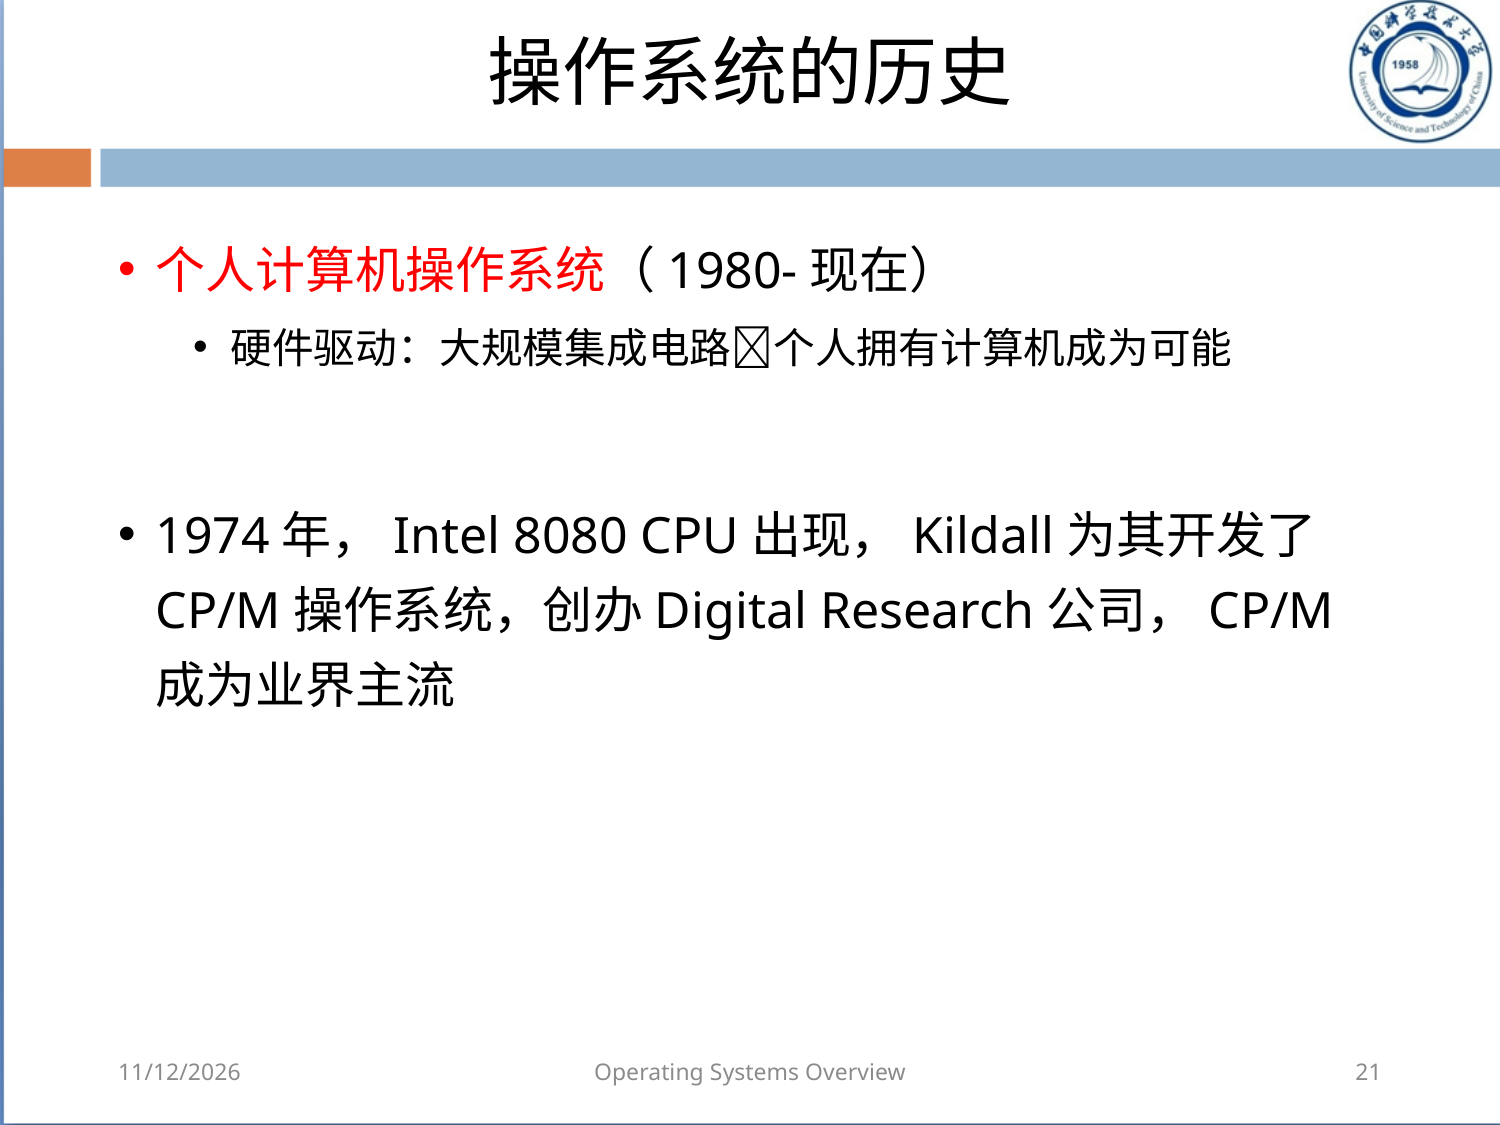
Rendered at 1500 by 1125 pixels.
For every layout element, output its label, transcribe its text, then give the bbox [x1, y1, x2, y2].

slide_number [103, 1042, 441, 1103]
list 个人计算机操作系统（1980-现在） 硬件驱动：大规模集成电路个人拥有计算机成为可能 1974年，Intel 8080 CPU出现，Kildall为其开发了CP/M操作系统，创办Digital Research公司，CP/M成为业界主流 [103, 216, 1397, 1023]
title 操作系统的历史 [103, 18, 1397, 133]
picture [0, 0, 1500, 1125]
slide_number 21 [1059, 1042, 1397, 1103]
footer Operating Systems Overview [496, 1042, 1004, 1103]
